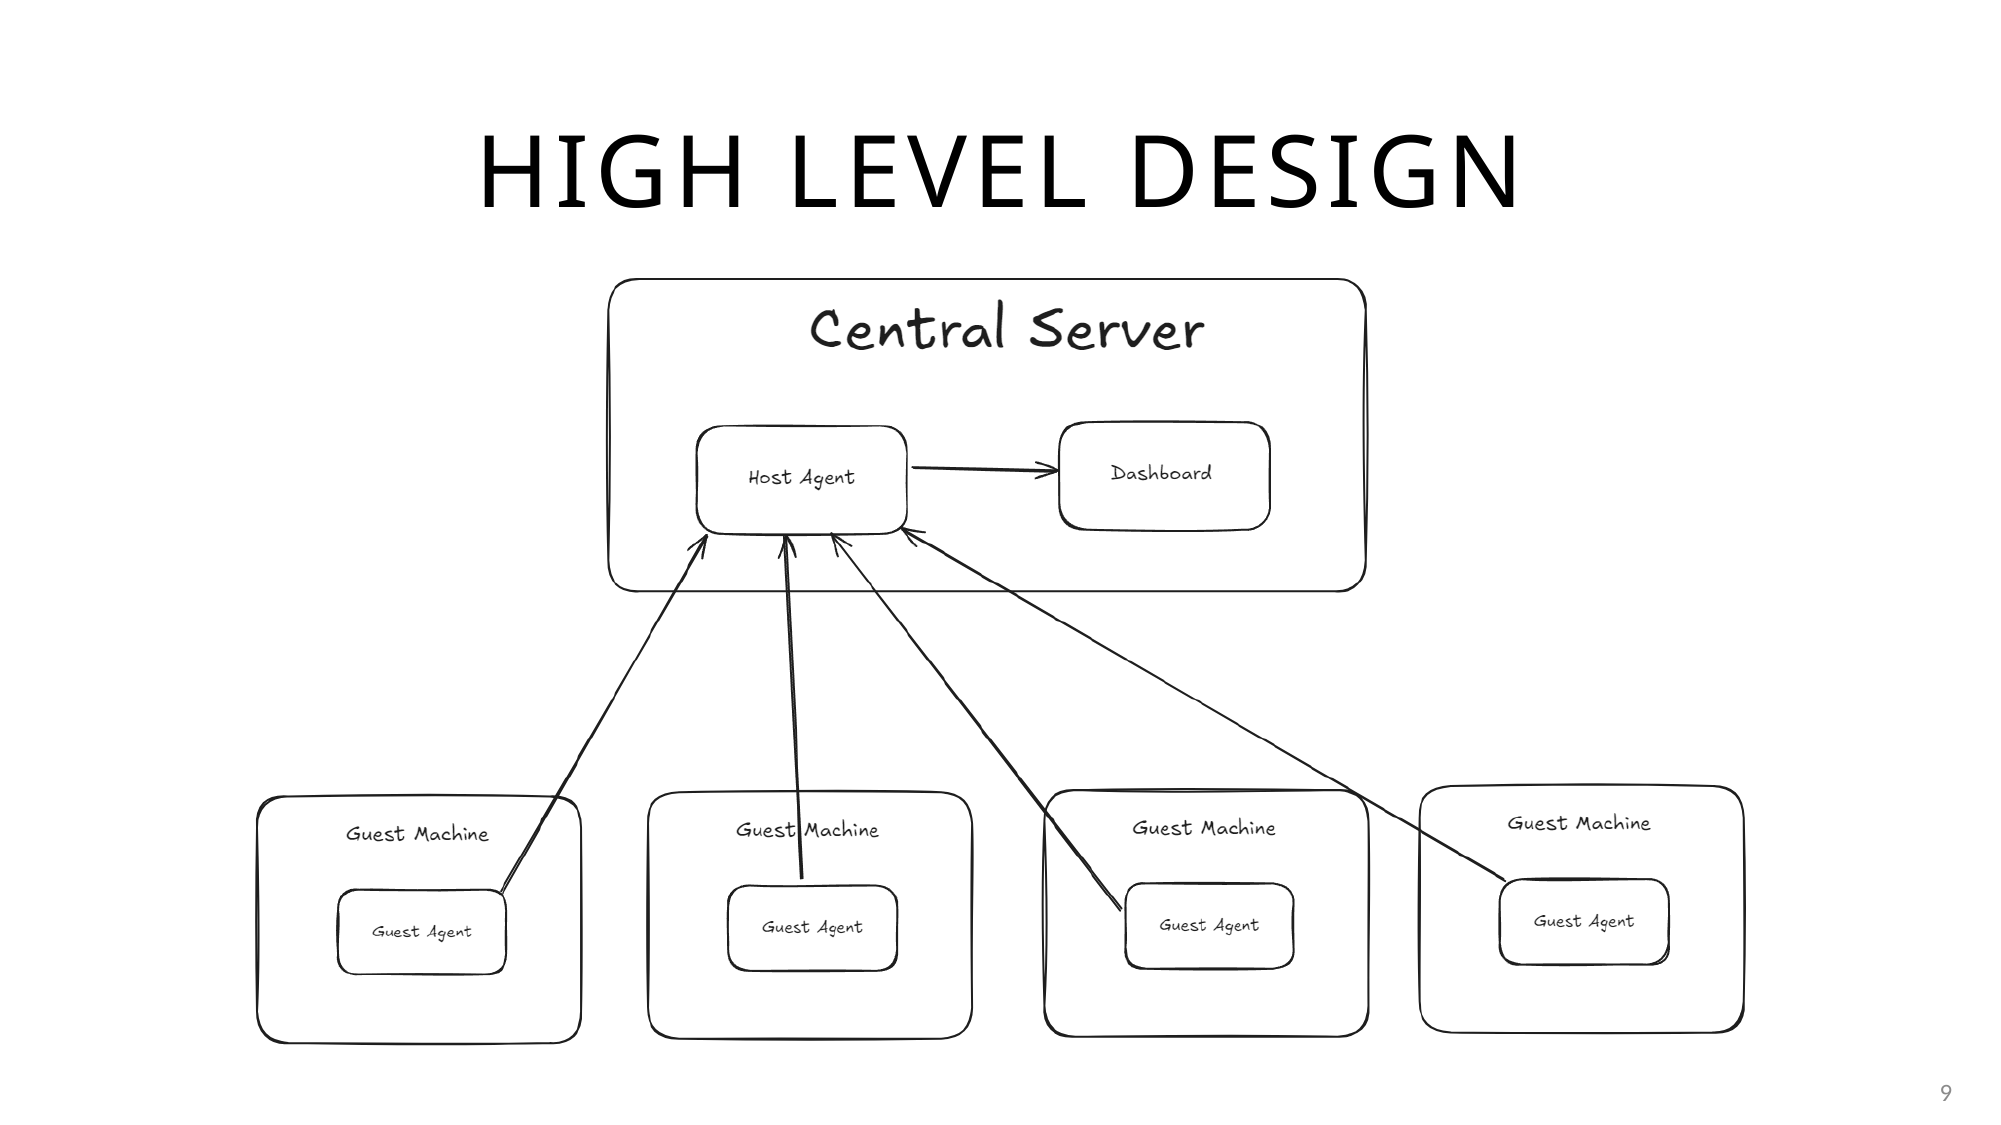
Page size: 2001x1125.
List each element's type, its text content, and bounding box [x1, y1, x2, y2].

title High level design [97, 100, 1903, 236]
slide_number 9 [1894, 1061, 1968, 1121]
picture [247, 269, 1753, 1052]
